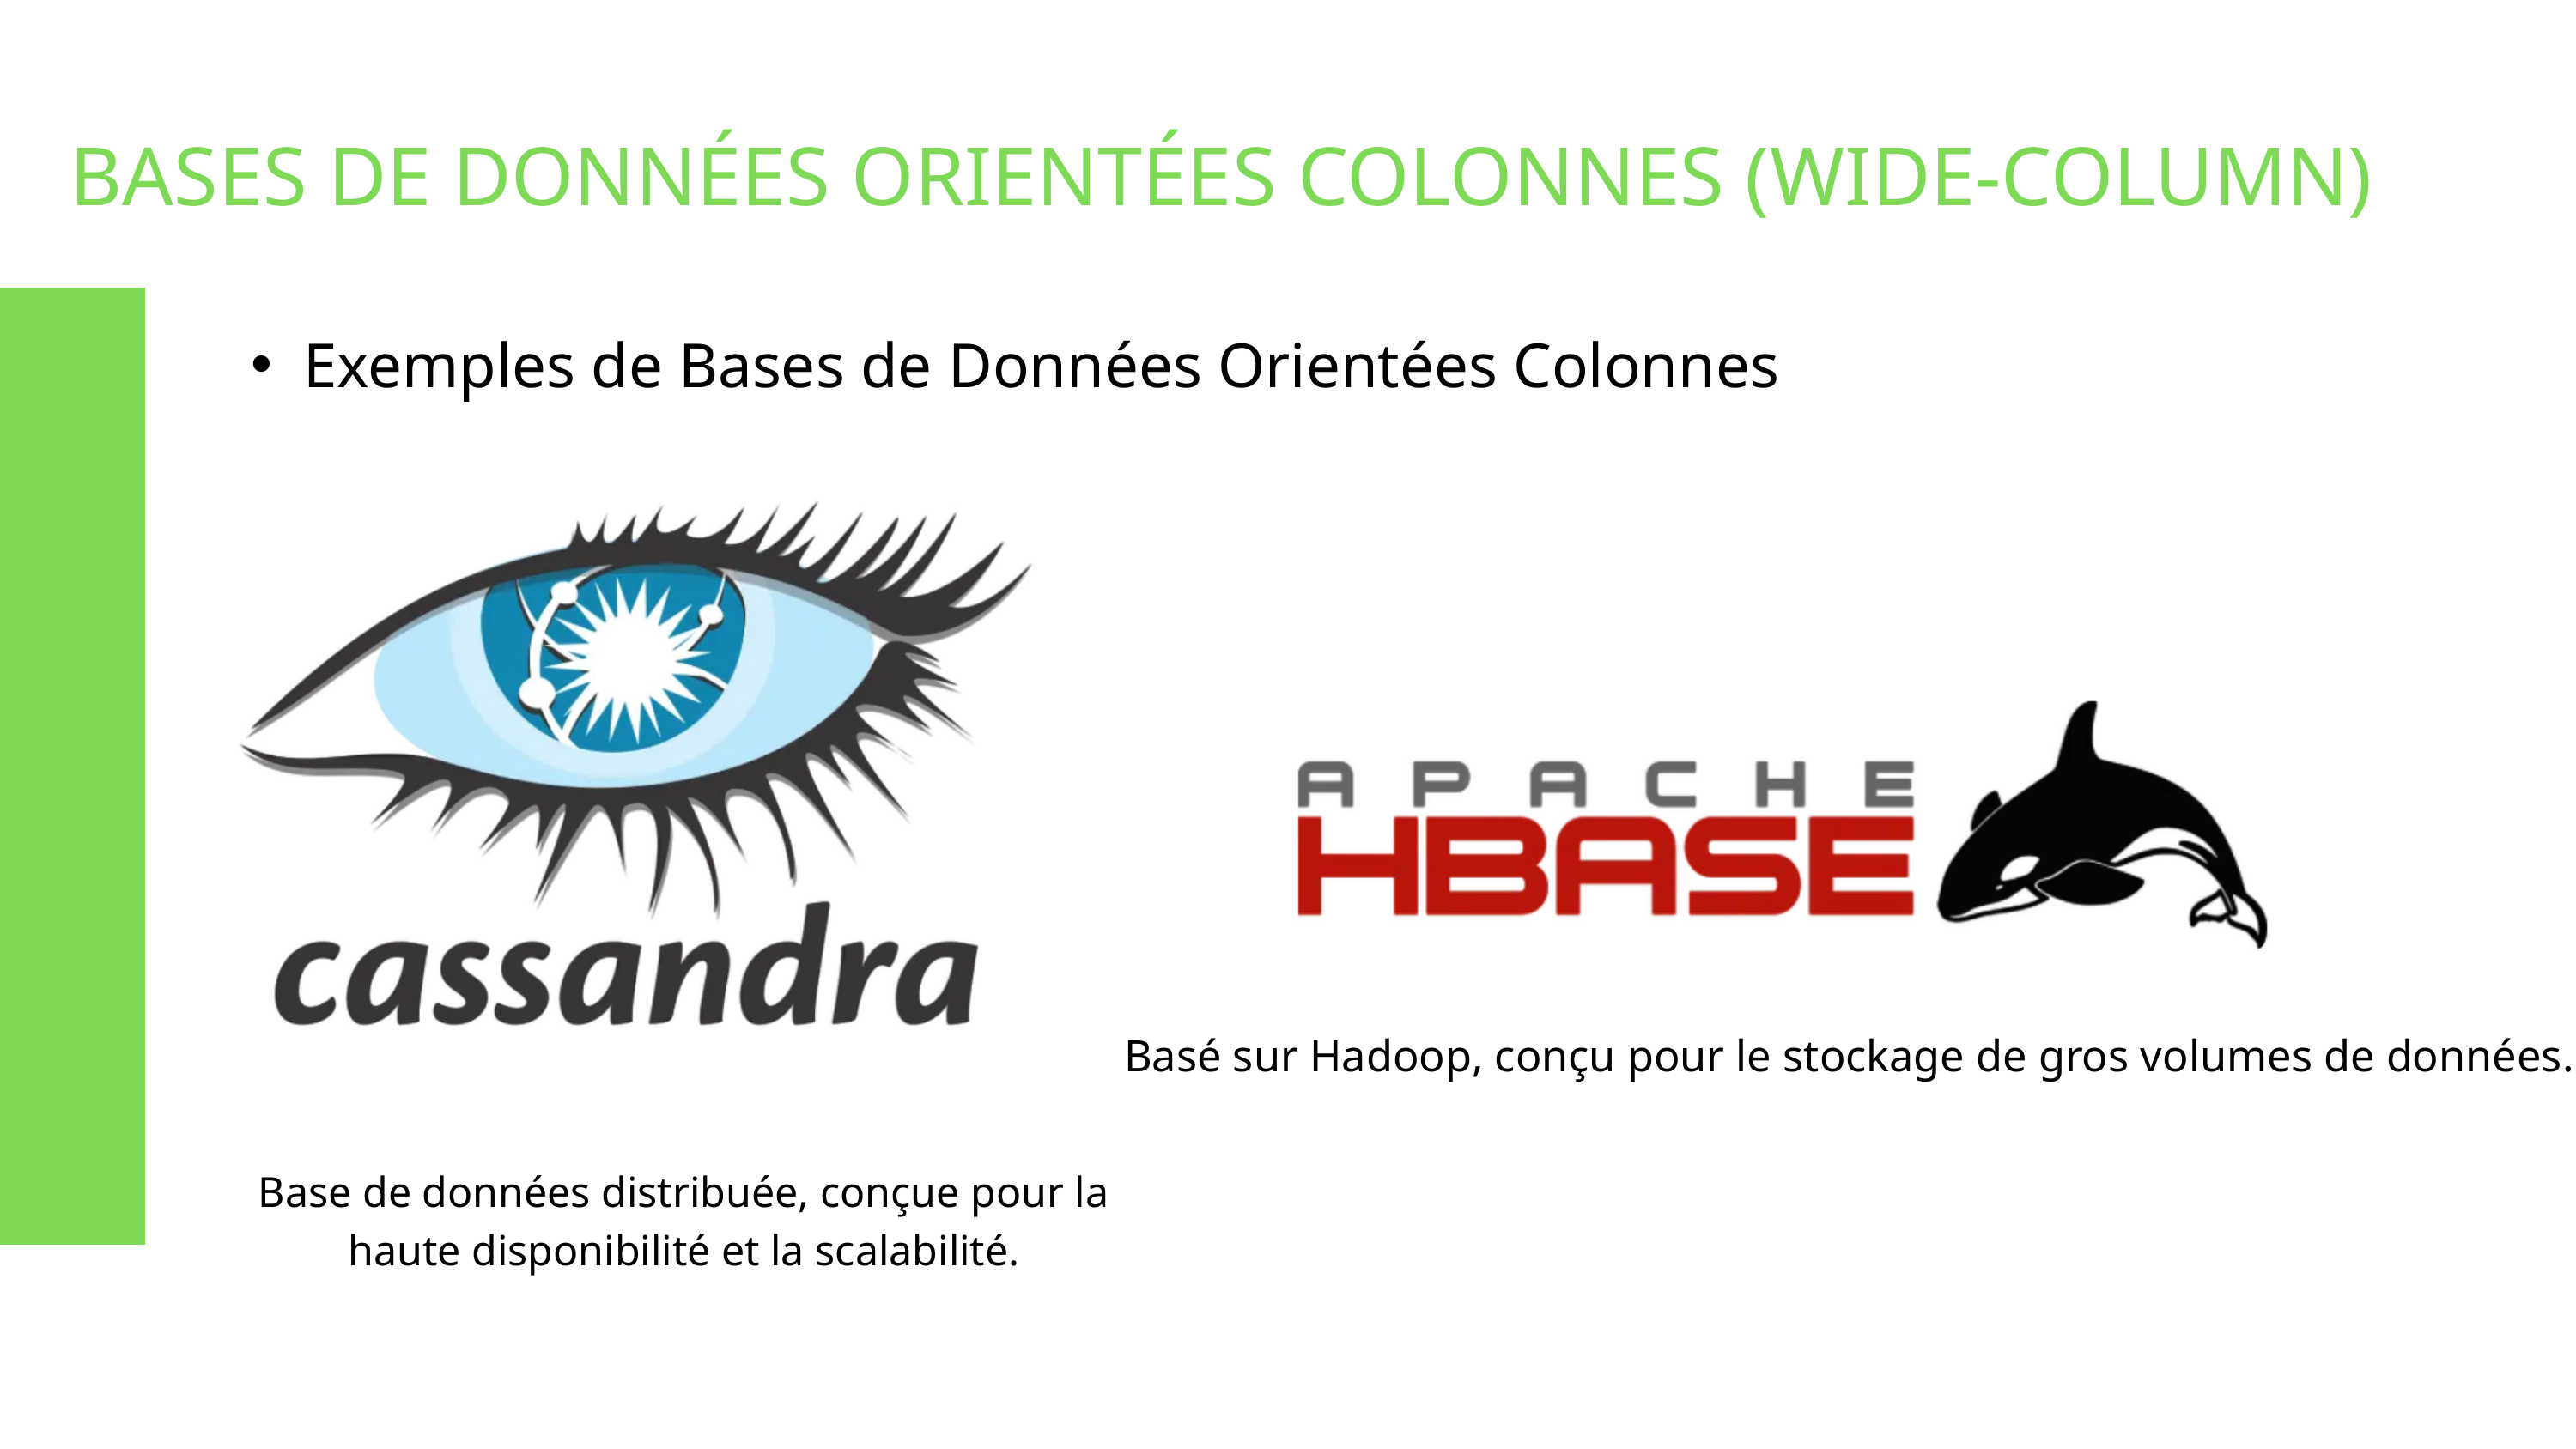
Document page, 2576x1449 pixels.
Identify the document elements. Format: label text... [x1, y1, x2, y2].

text_box [199, 985, 1060, 1082]
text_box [0, 288, 145, 1245]
text_box [1276, 670, 2281, 977]
text_box BASES DE DONNÉES ORIENTÉES COLONNES (WIDE-COLUMN) [70, 139, 2432, 221]
text_box Base de données distribuée, conçue pour la haute disponibilité et la scalabilité. [199, 1157, 1170, 1332]
text_box Basé sur Hadoop, conçu pour le stockage de gros volumes de données. [1114, 1019, 2576, 1141]
text_box Exemples de Bases de Données Orientées Colonnes [199, 212, 2493, 985]
